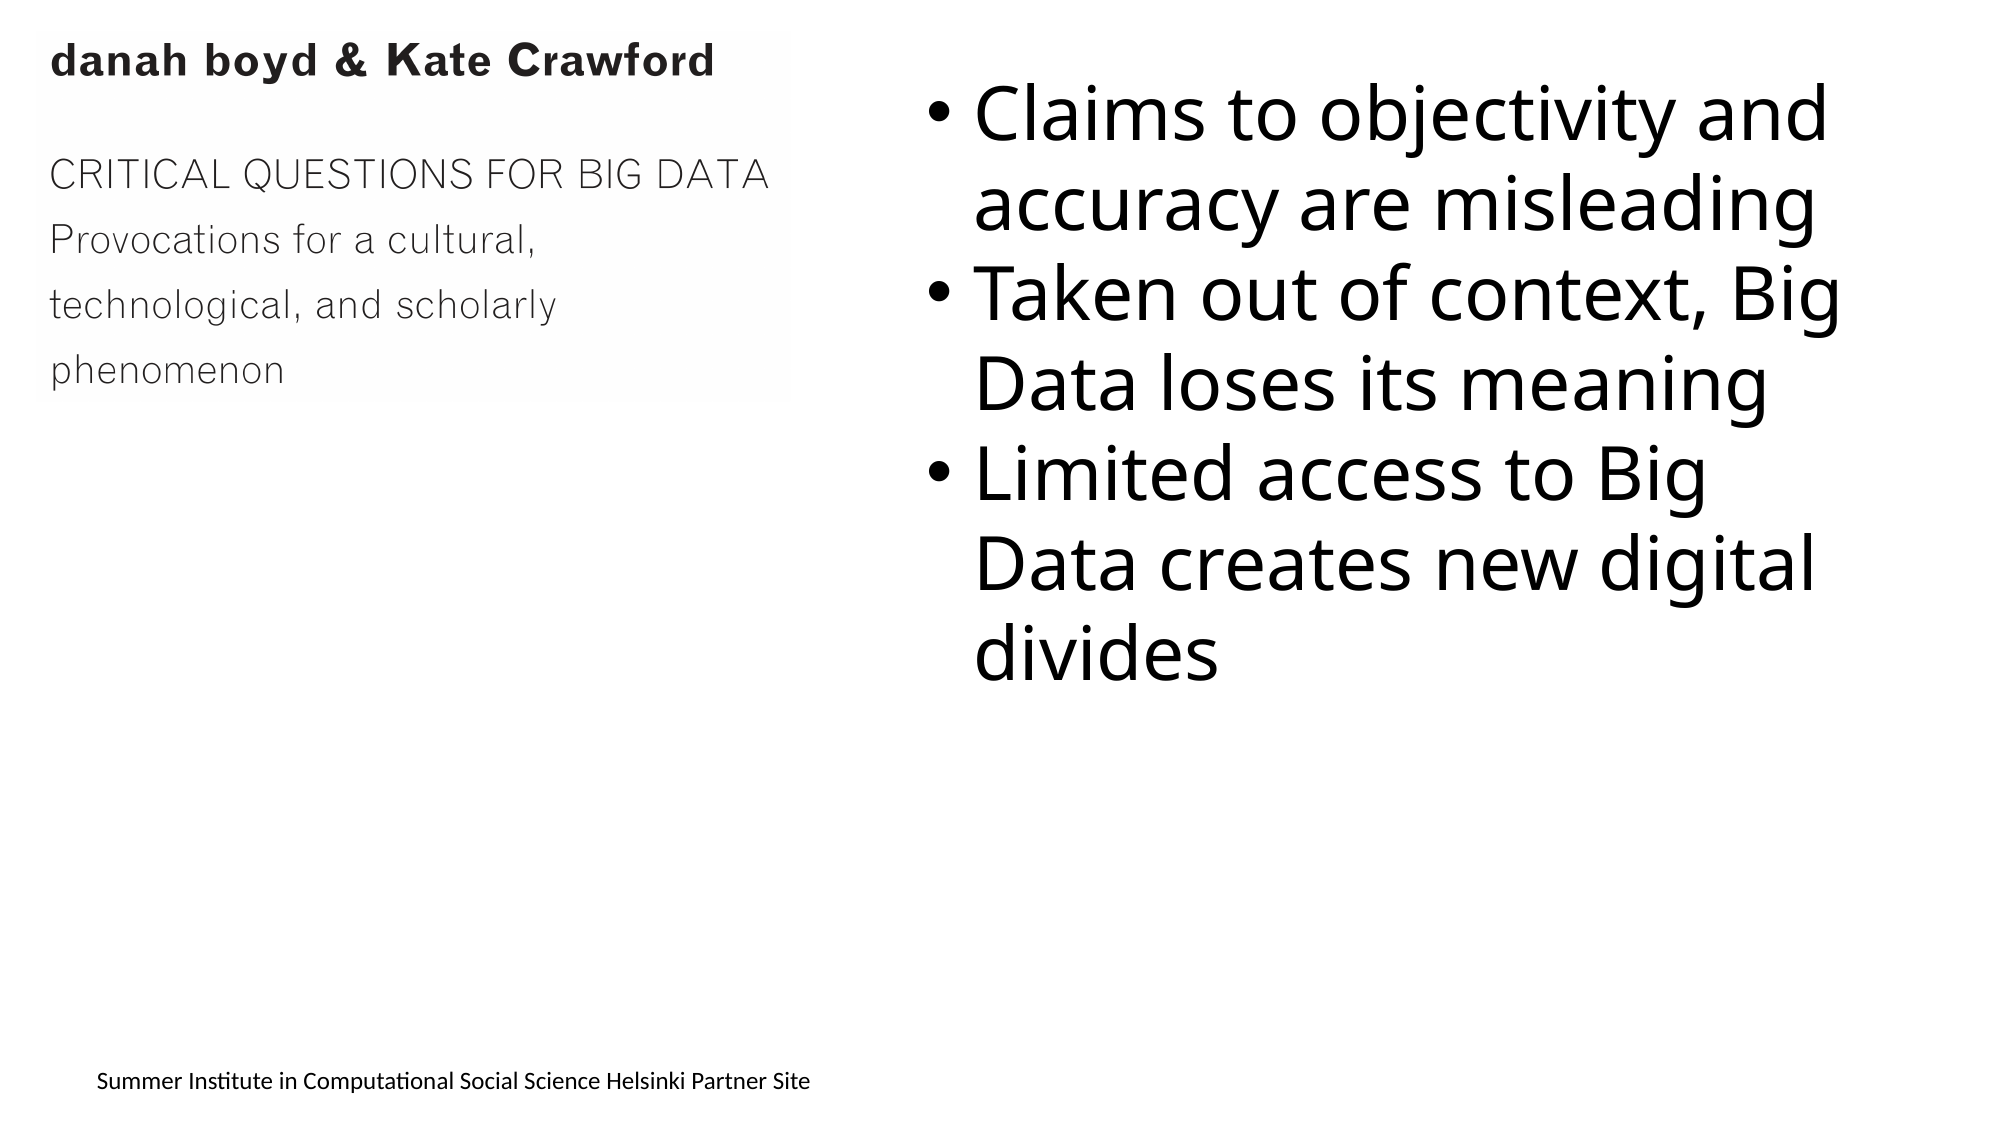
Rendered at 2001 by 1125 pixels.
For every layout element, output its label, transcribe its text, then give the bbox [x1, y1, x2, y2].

picture [36, 31, 791, 402]
text_box Claims to objectivity and accuracy are misleading ﻿Taken out of context, Big Data loses its meaning ﻿Limited access to Big Data creates new digital divides [912, 58, 1868, 704]
